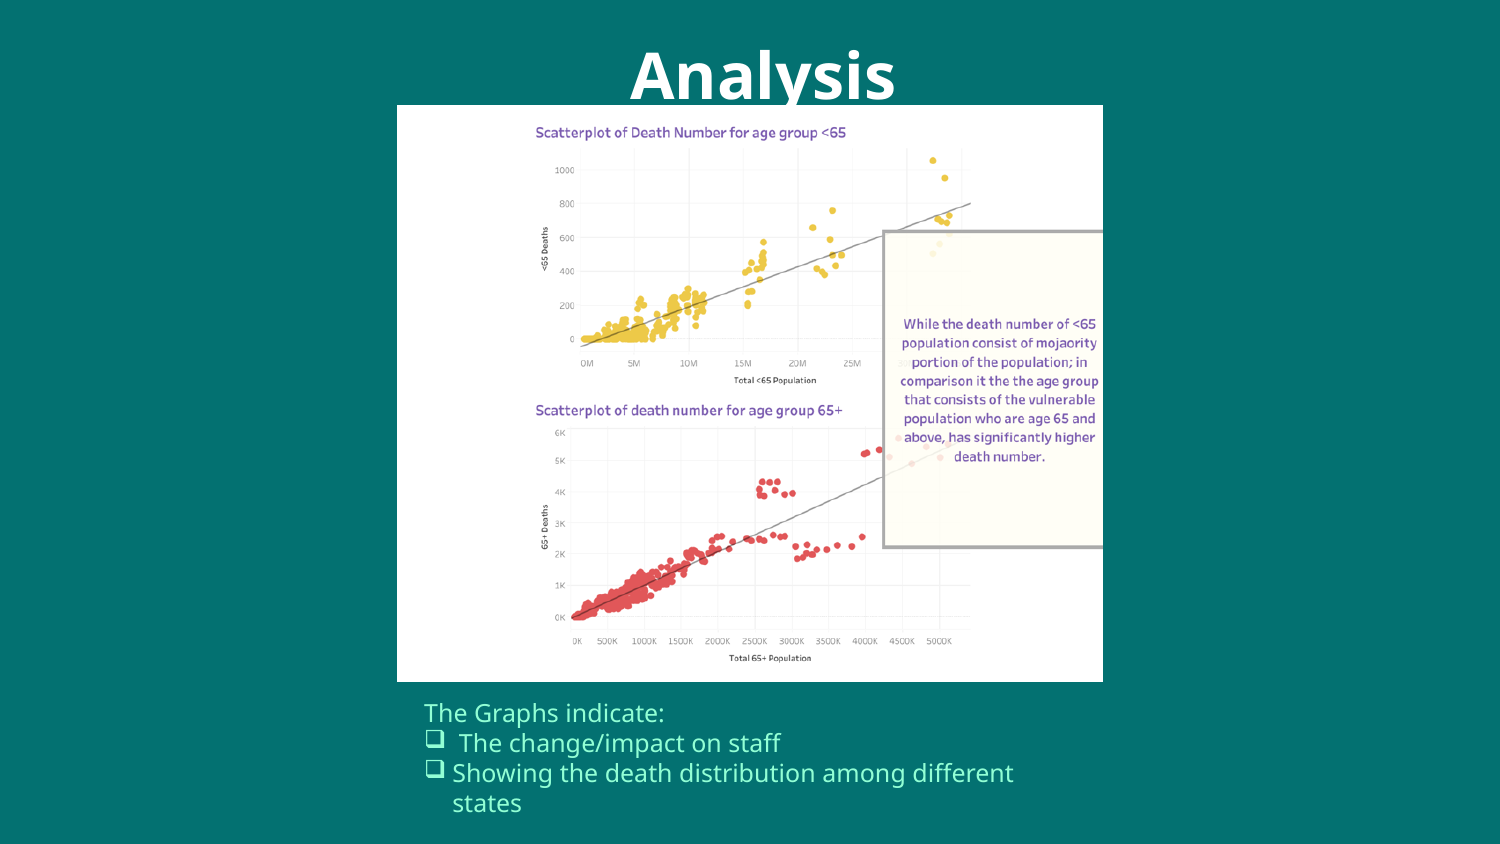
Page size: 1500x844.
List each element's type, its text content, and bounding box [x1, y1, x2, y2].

text_box Analysis [629, 40, 996, 103]
text_box The Graphs indicate: The change/impact on staff Showing the death distribution among different states [424, 691, 1067, 844]
picture [397, 104, 1103, 683]
